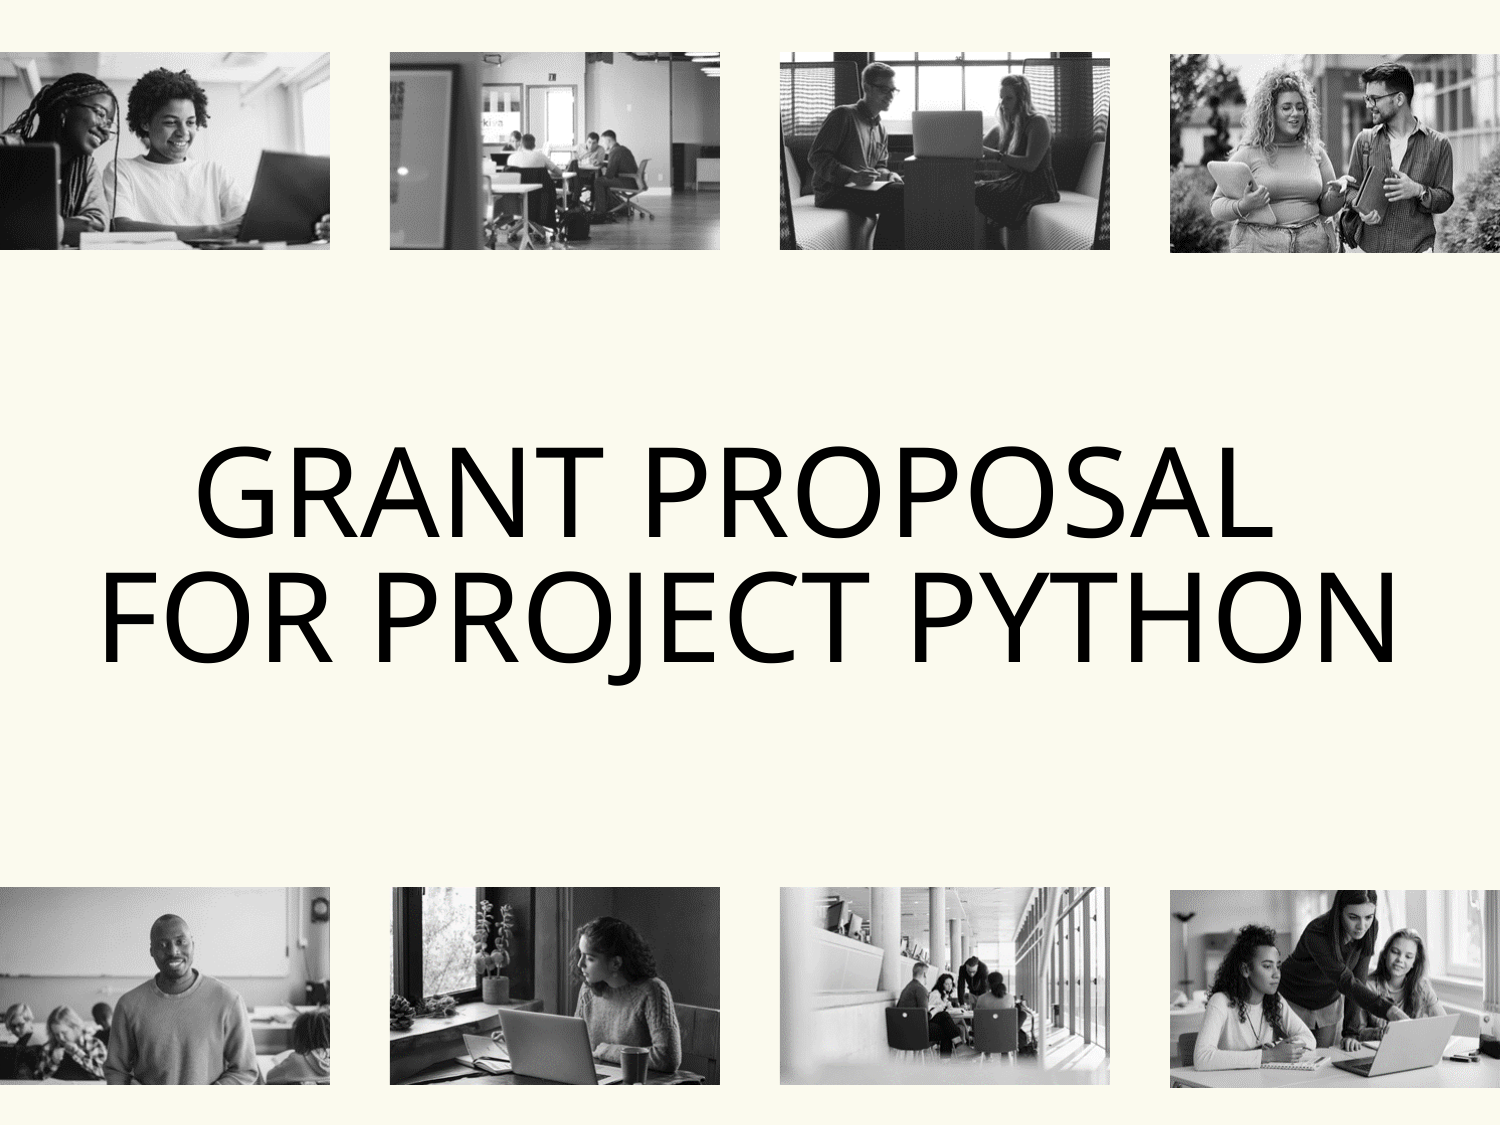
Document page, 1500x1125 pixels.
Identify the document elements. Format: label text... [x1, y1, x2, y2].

picture [0, 887, 330, 1085]
picture [0, 52, 330, 250]
picture [1169, 889, 1500, 1088]
picture [389, 52, 720, 250]
picture [779, 52, 1110, 250]
picture [389, 887, 720, 1085]
picture [1169, 54, 1500, 253]
picture [779, 887, 1110, 1085]
title Grant proposal for project python [87, 299, 1413, 825]
